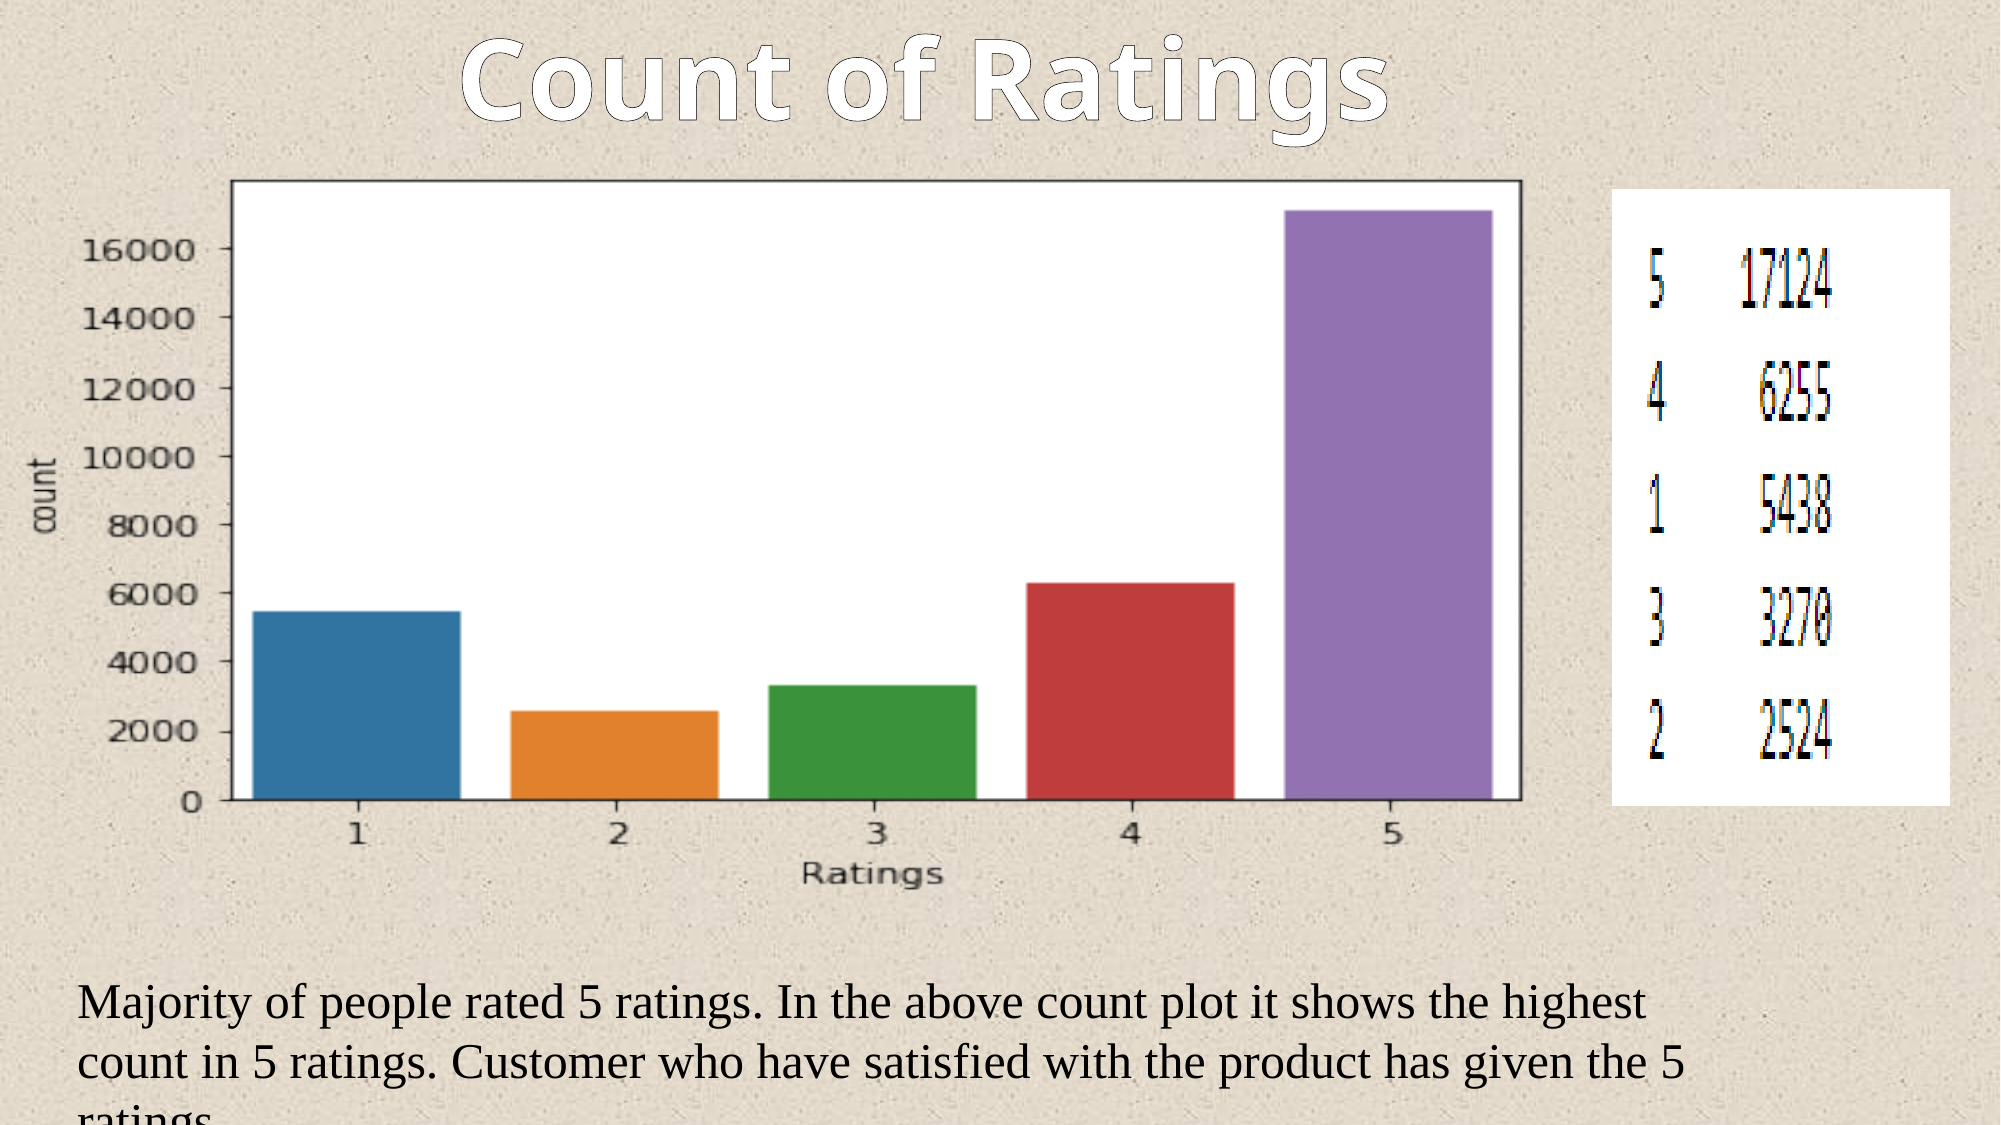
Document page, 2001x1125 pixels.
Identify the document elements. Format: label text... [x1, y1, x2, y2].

picture [0, 0, 2001, 1125]
text_box Majority of people rated 5 ratings. In the above count plot it shows the highest count in 5 ratings. Customer who have satisfied with the product has given the 5 ratings. [62, 961, 1738, 1125]
text_box Count of Ratings [440, 0, 1407, 150]
